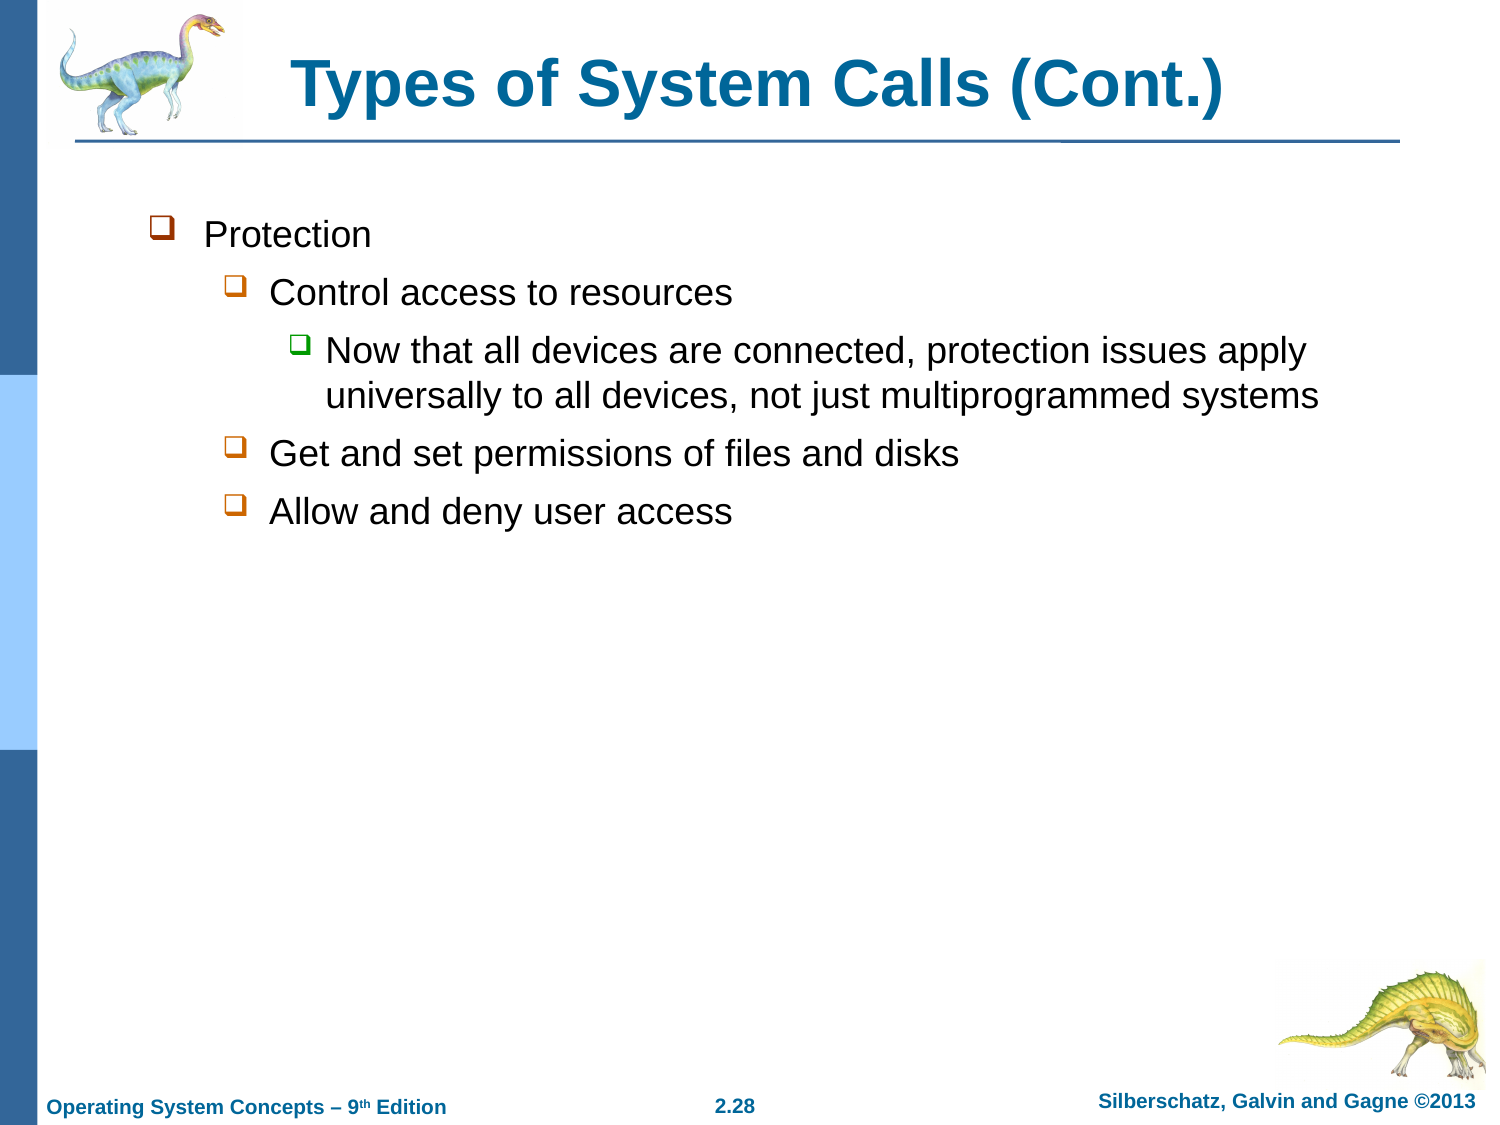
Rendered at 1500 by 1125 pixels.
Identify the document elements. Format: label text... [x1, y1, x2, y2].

picture [46, 0, 243, 149]
list Protection Control access to resources Now that all devices are connected, protection issues apply universally to all devices, not just multiprogrammed systems Get and set permissions of files and disks Allow and deny user access [132, 202, 1483, 946]
picture [1275, 959, 1486, 1090]
title Types of System Calls (Cont.) [82, 32, 1433, 128]
